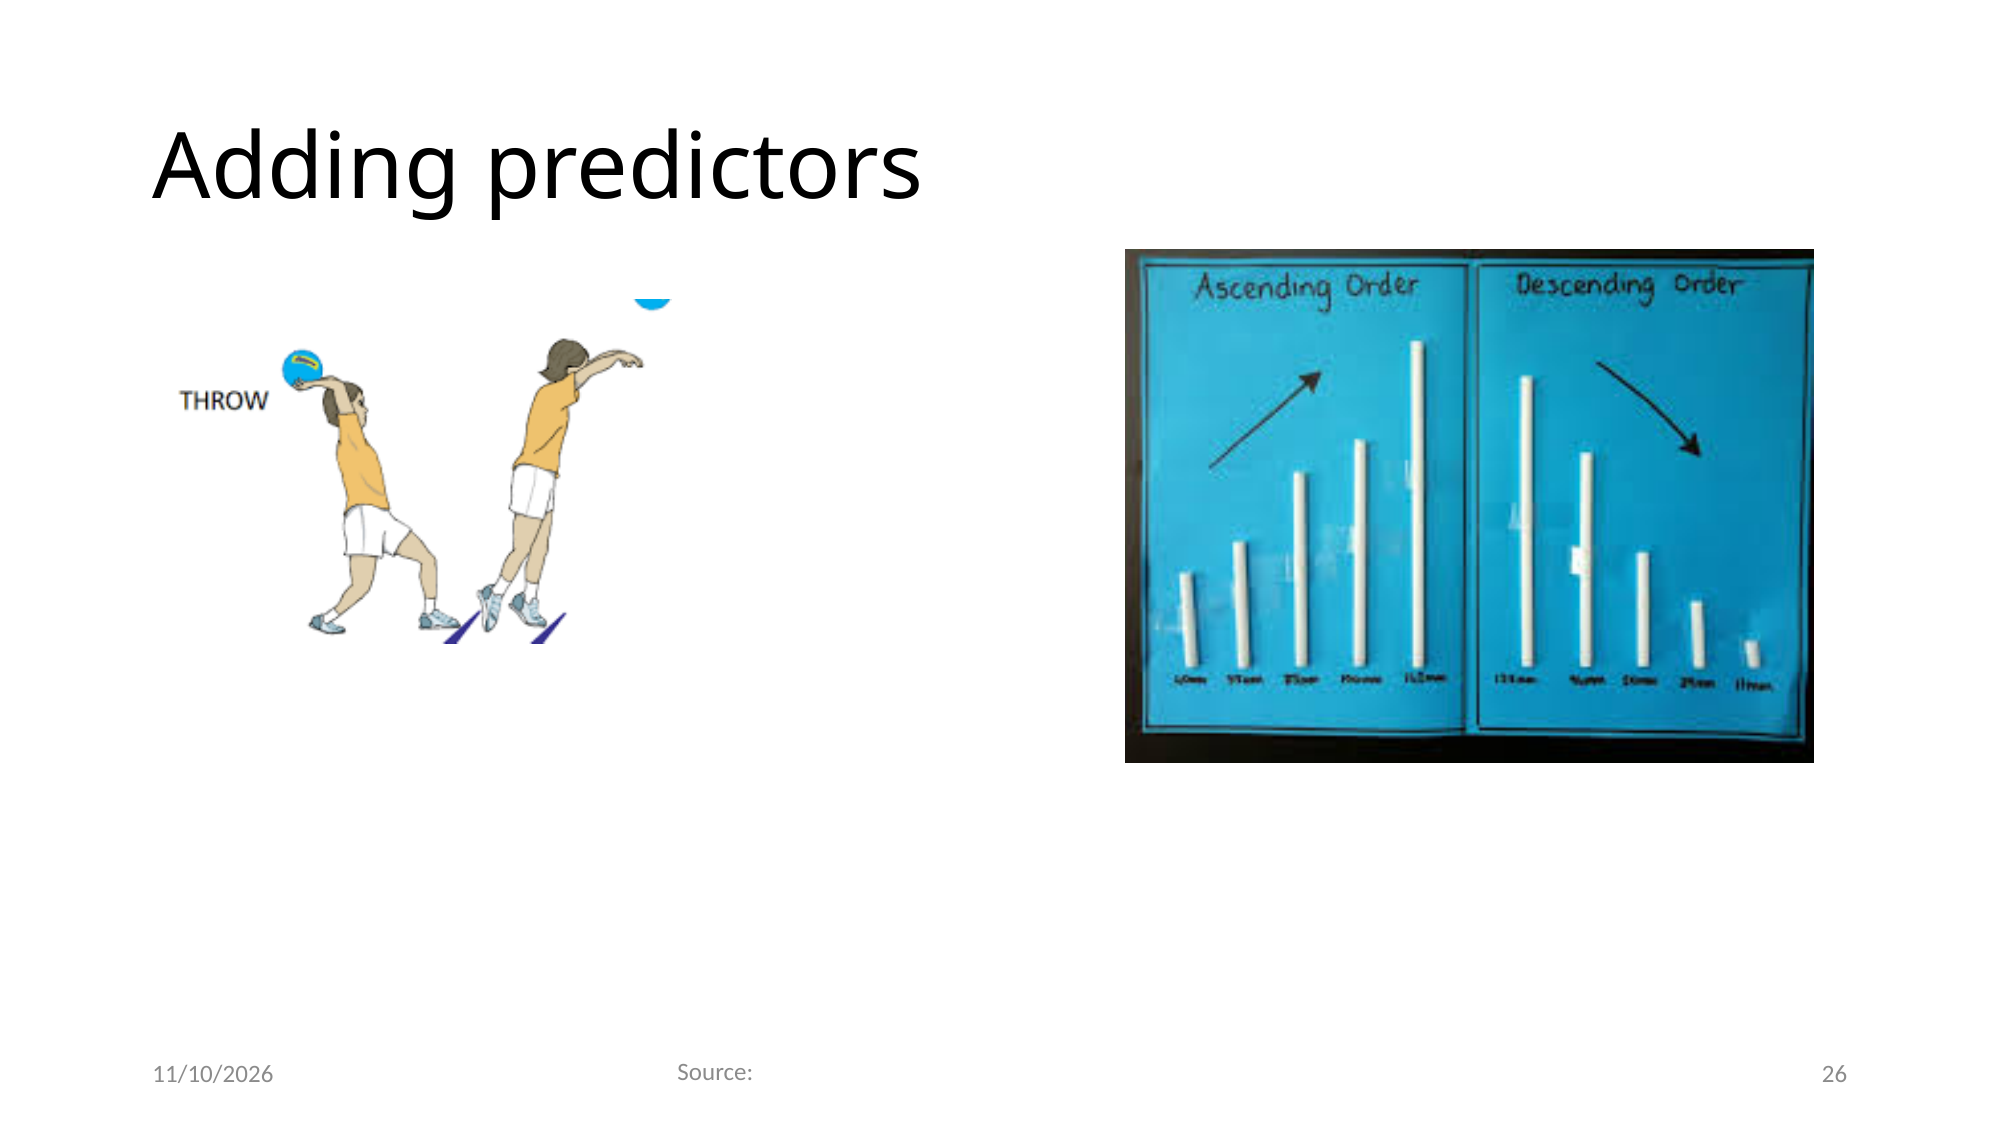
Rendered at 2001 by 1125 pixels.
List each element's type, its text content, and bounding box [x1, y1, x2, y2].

picture [137, 299, 672, 644]
picture [1125, 249, 1814, 763]
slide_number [137, 1042, 588, 1103]
slide_number 26 [1412, 1042, 1863, 1103]
title Adding predictors [137, 59, 1863, 278]
footer Source: [662, 1040, 1338, 1100]
